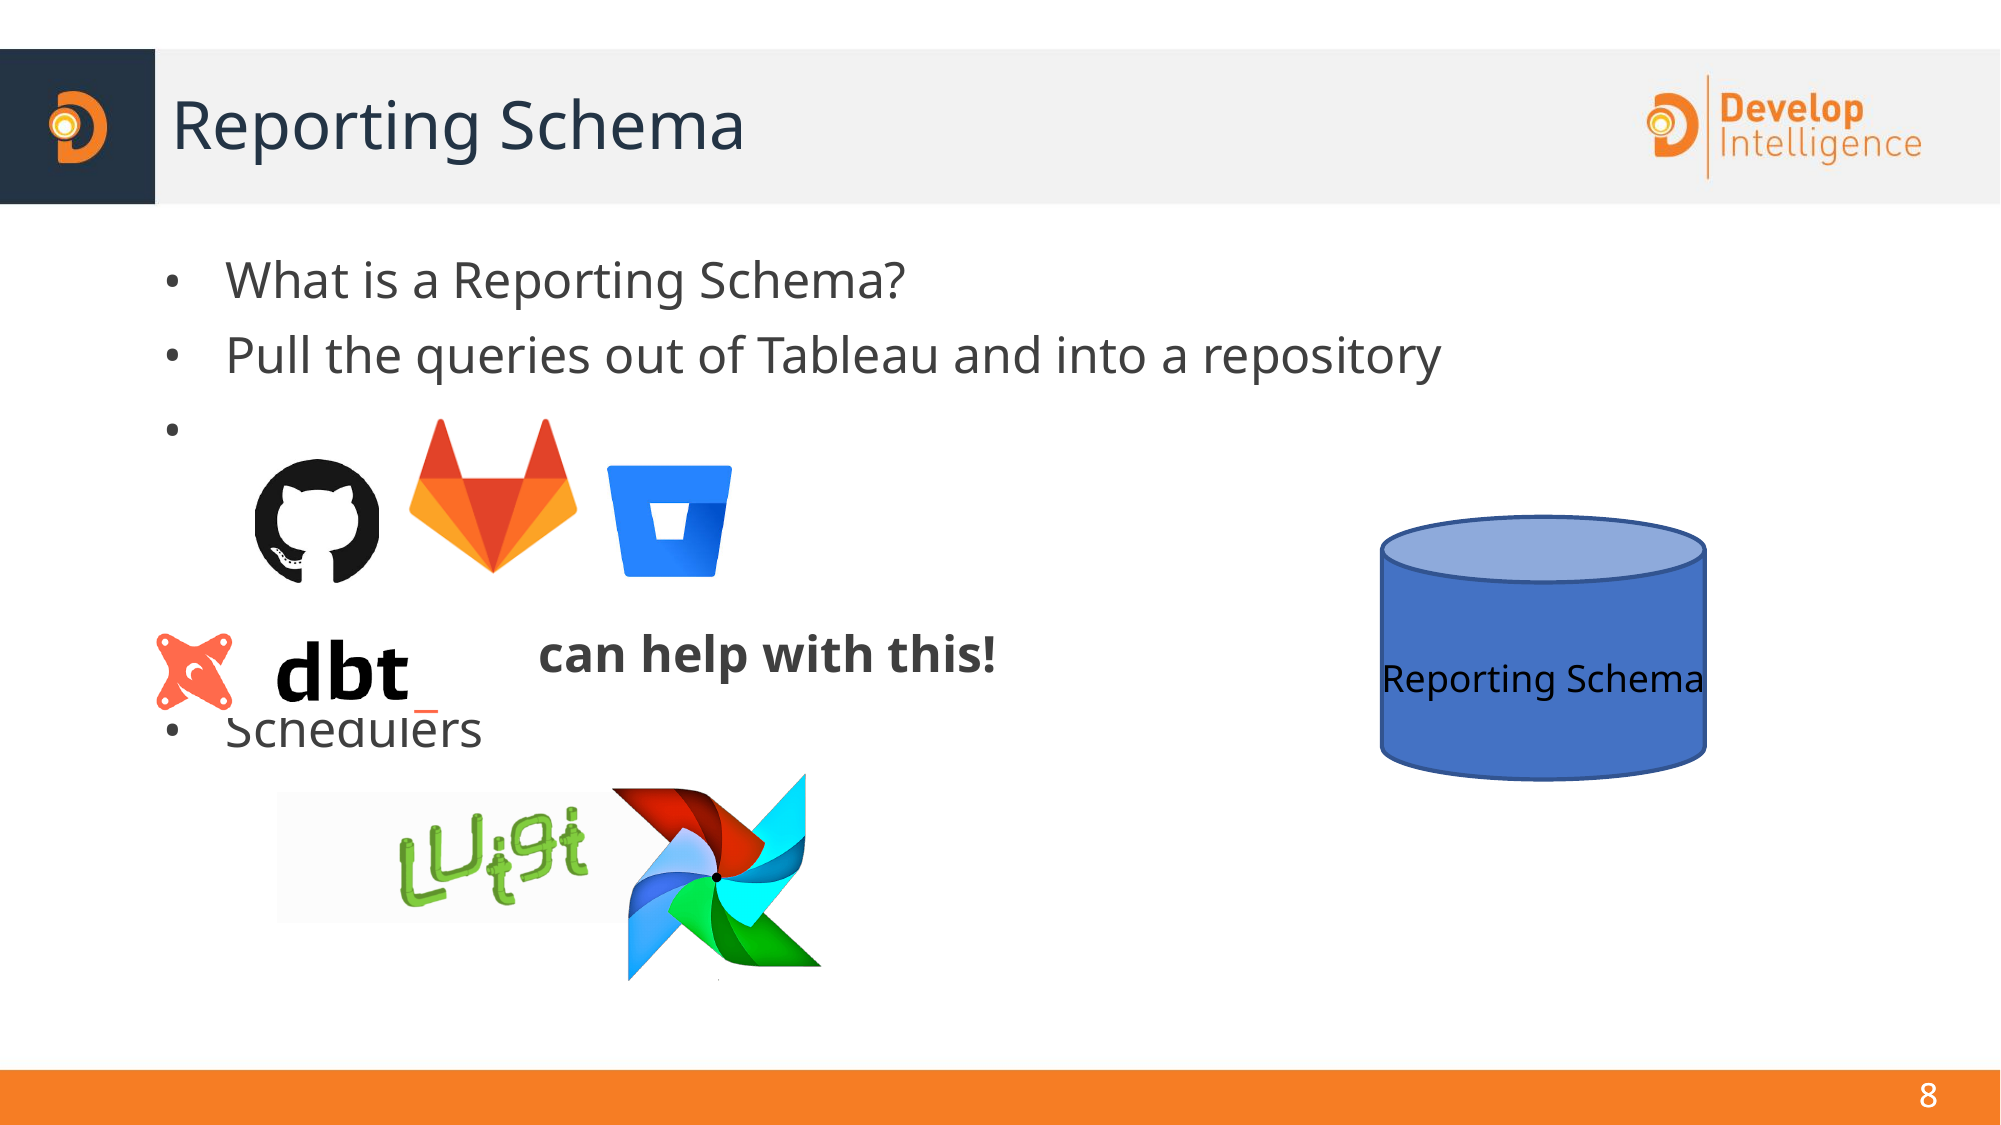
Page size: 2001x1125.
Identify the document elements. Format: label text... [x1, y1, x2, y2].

text_box Reporting Schema [1300, 648, 1787, 708]
picture [0, 0, 2001, 1125]
list What is a Reporting Schema? Pull the queries out of Tableau and into a repository can help with this! Schedulers [135, 248, 1861, 1016]
text_box 8 [1860, 1072, 1998, 1122]
text_box [1379, 514, 1707, 648]
text_box [1379, 708, 1707, 782]
title Reporting Schema [156, 53, 1999, 203]
